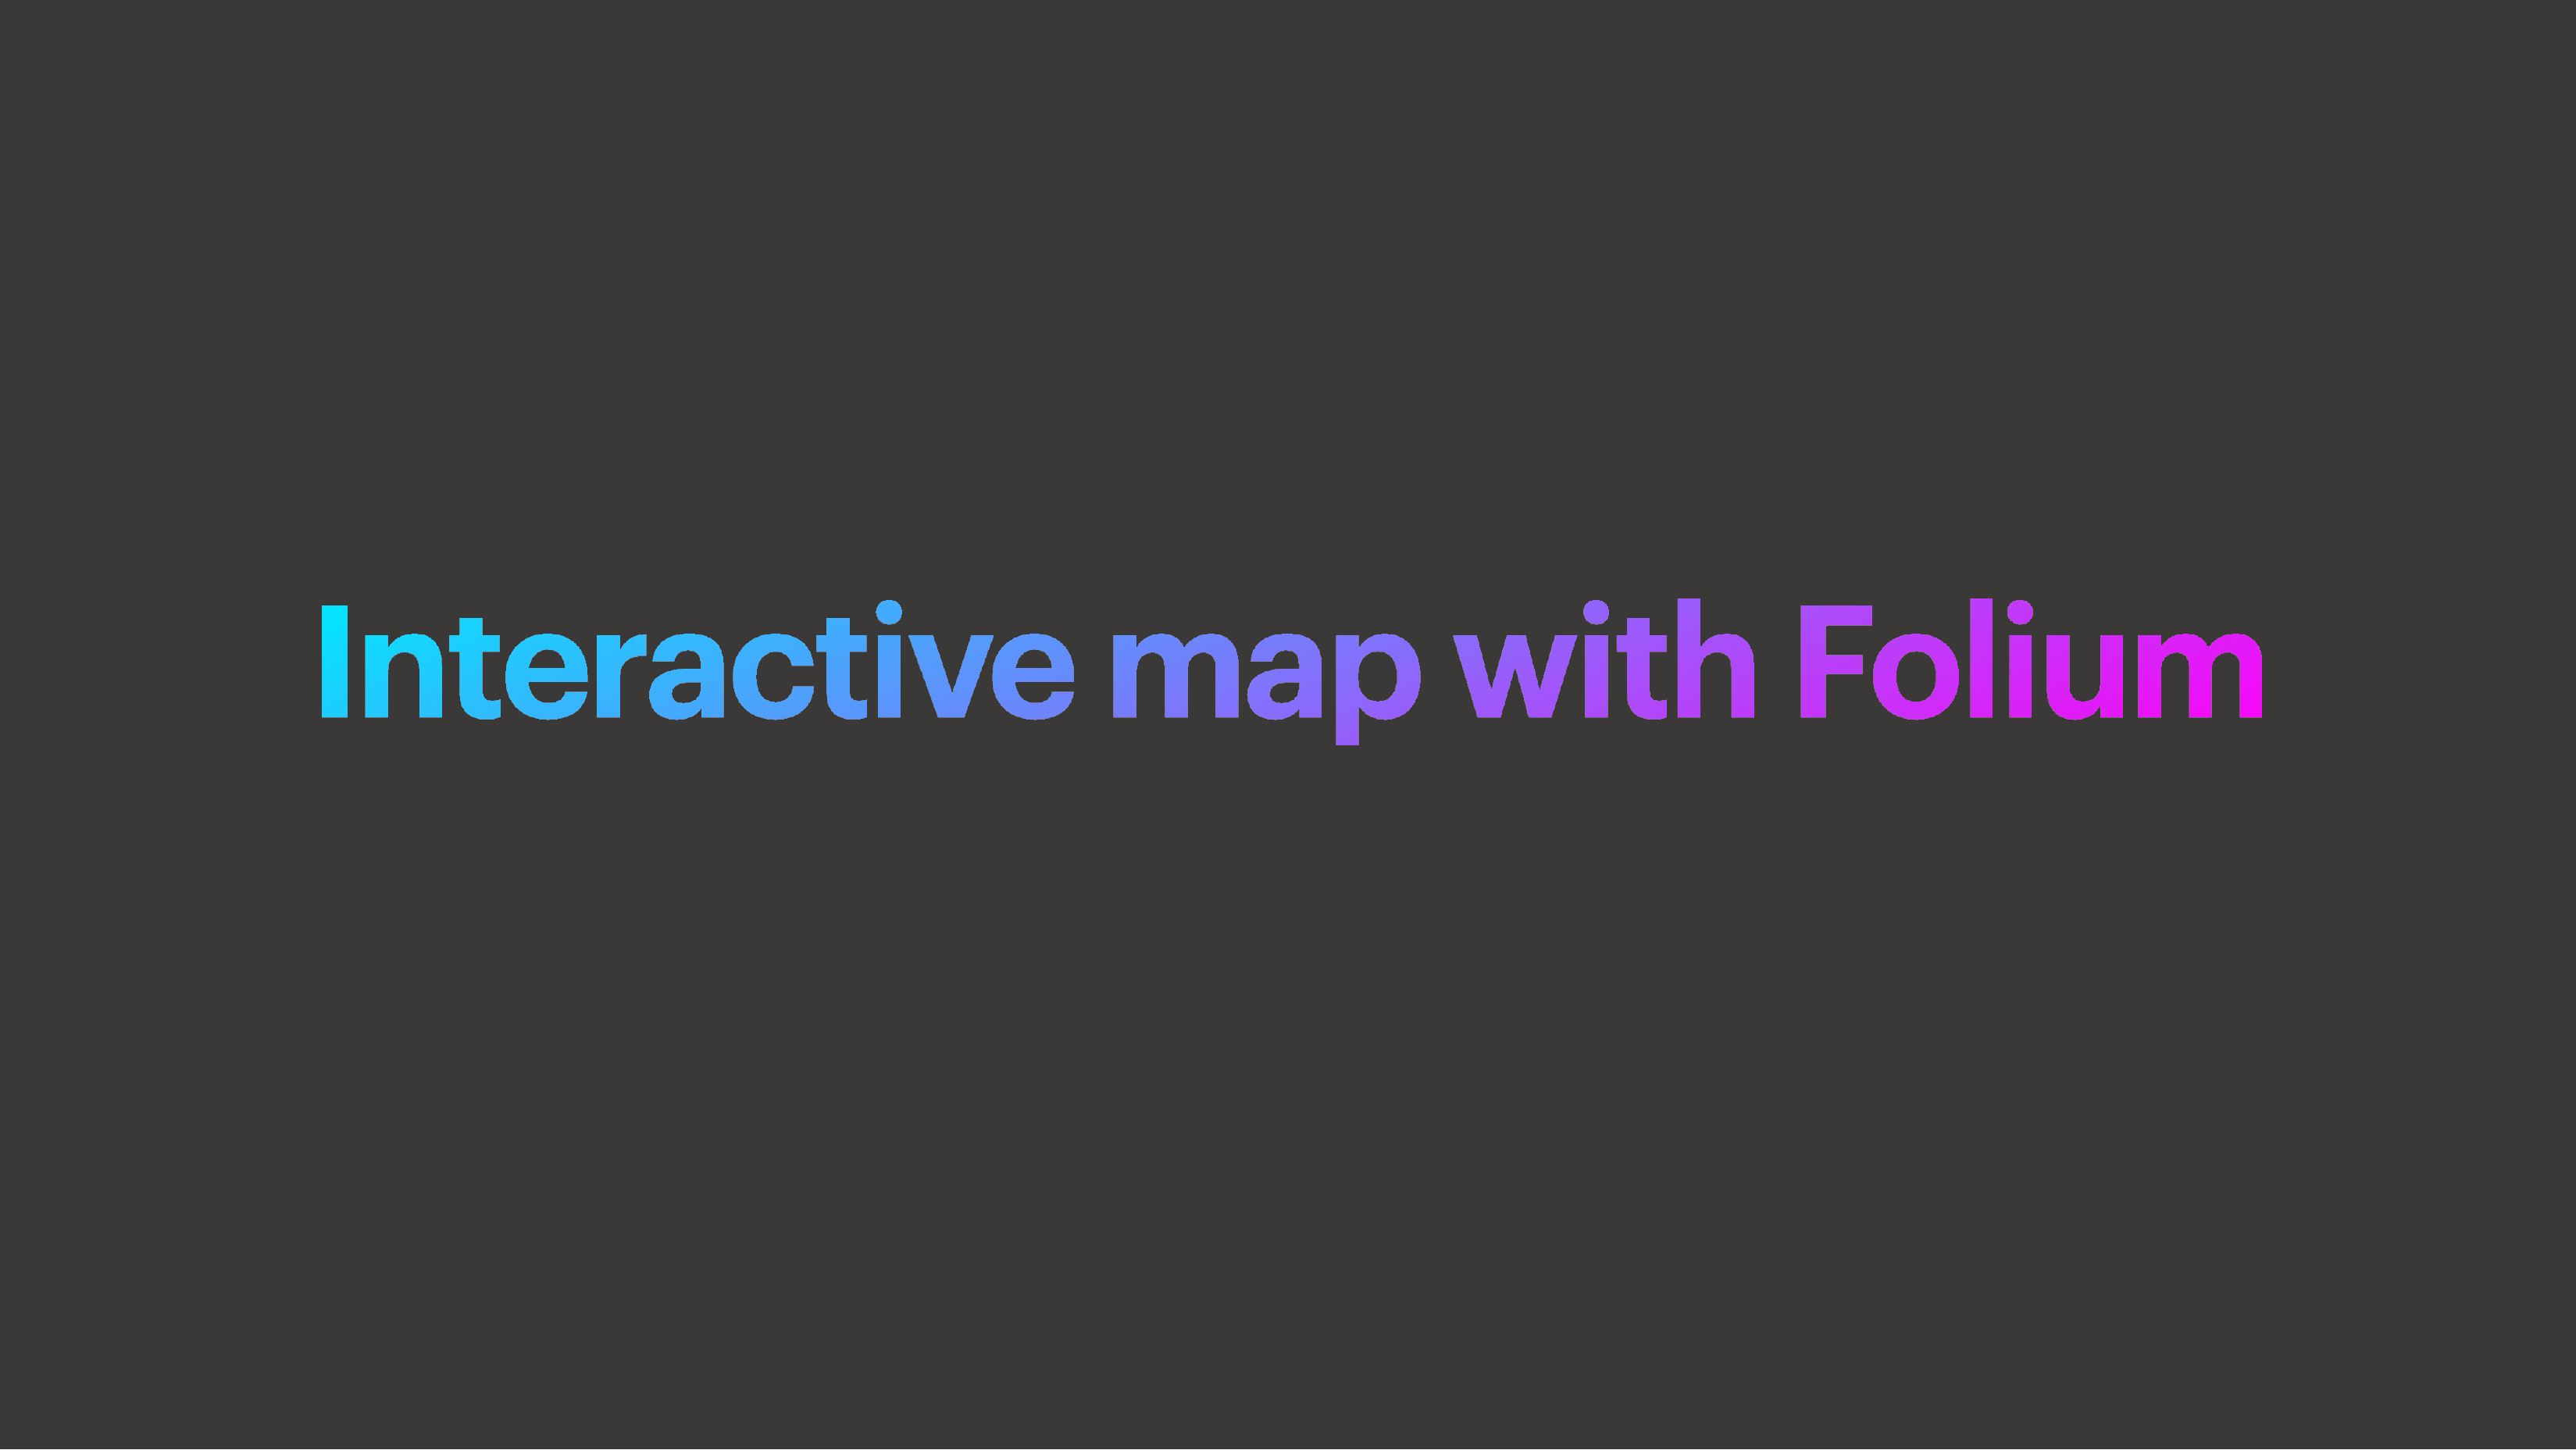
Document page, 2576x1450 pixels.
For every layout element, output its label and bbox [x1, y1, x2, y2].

picture [322, 598, 2262, 745]
